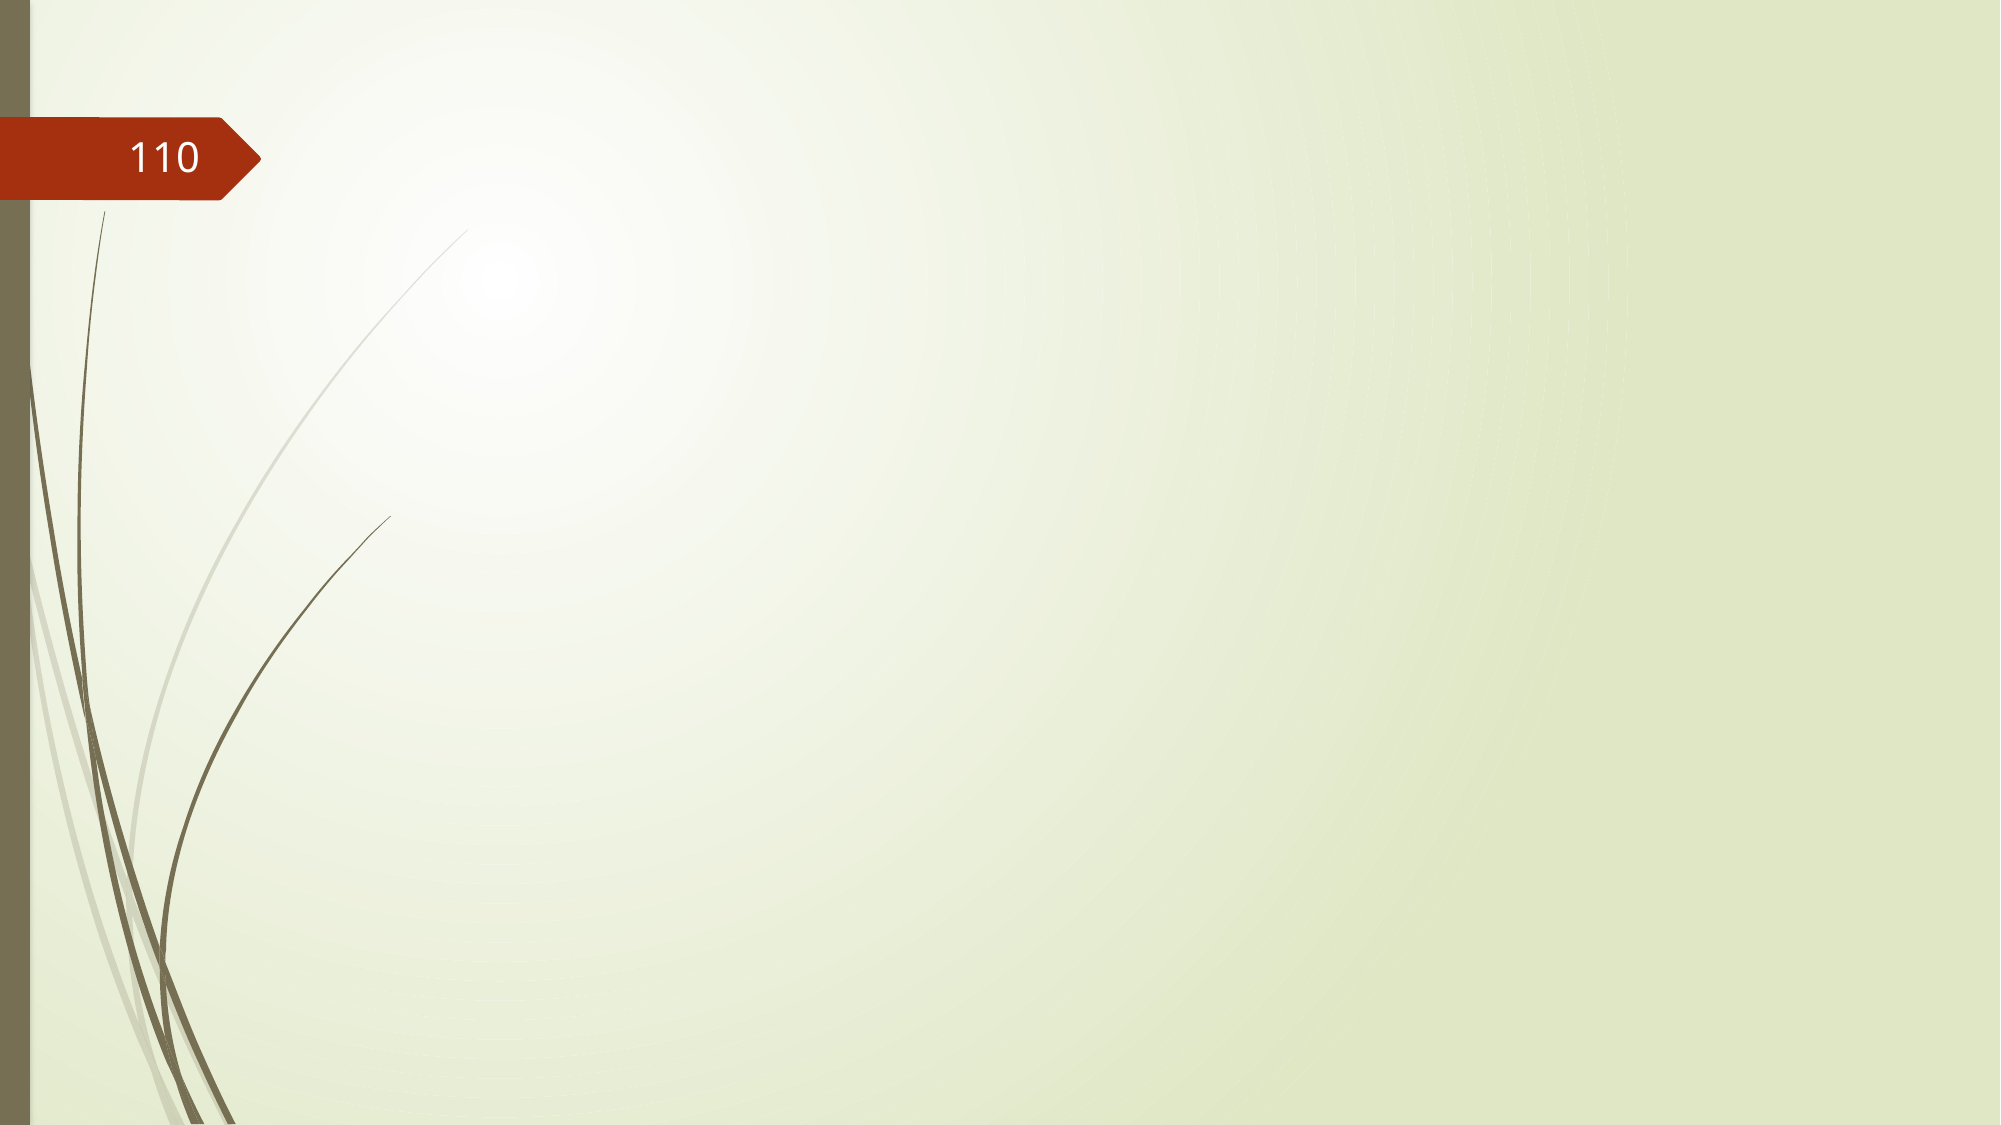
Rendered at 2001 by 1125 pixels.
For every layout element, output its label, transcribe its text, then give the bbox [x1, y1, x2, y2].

slide_number 110 [87, 129, 216, 190]
